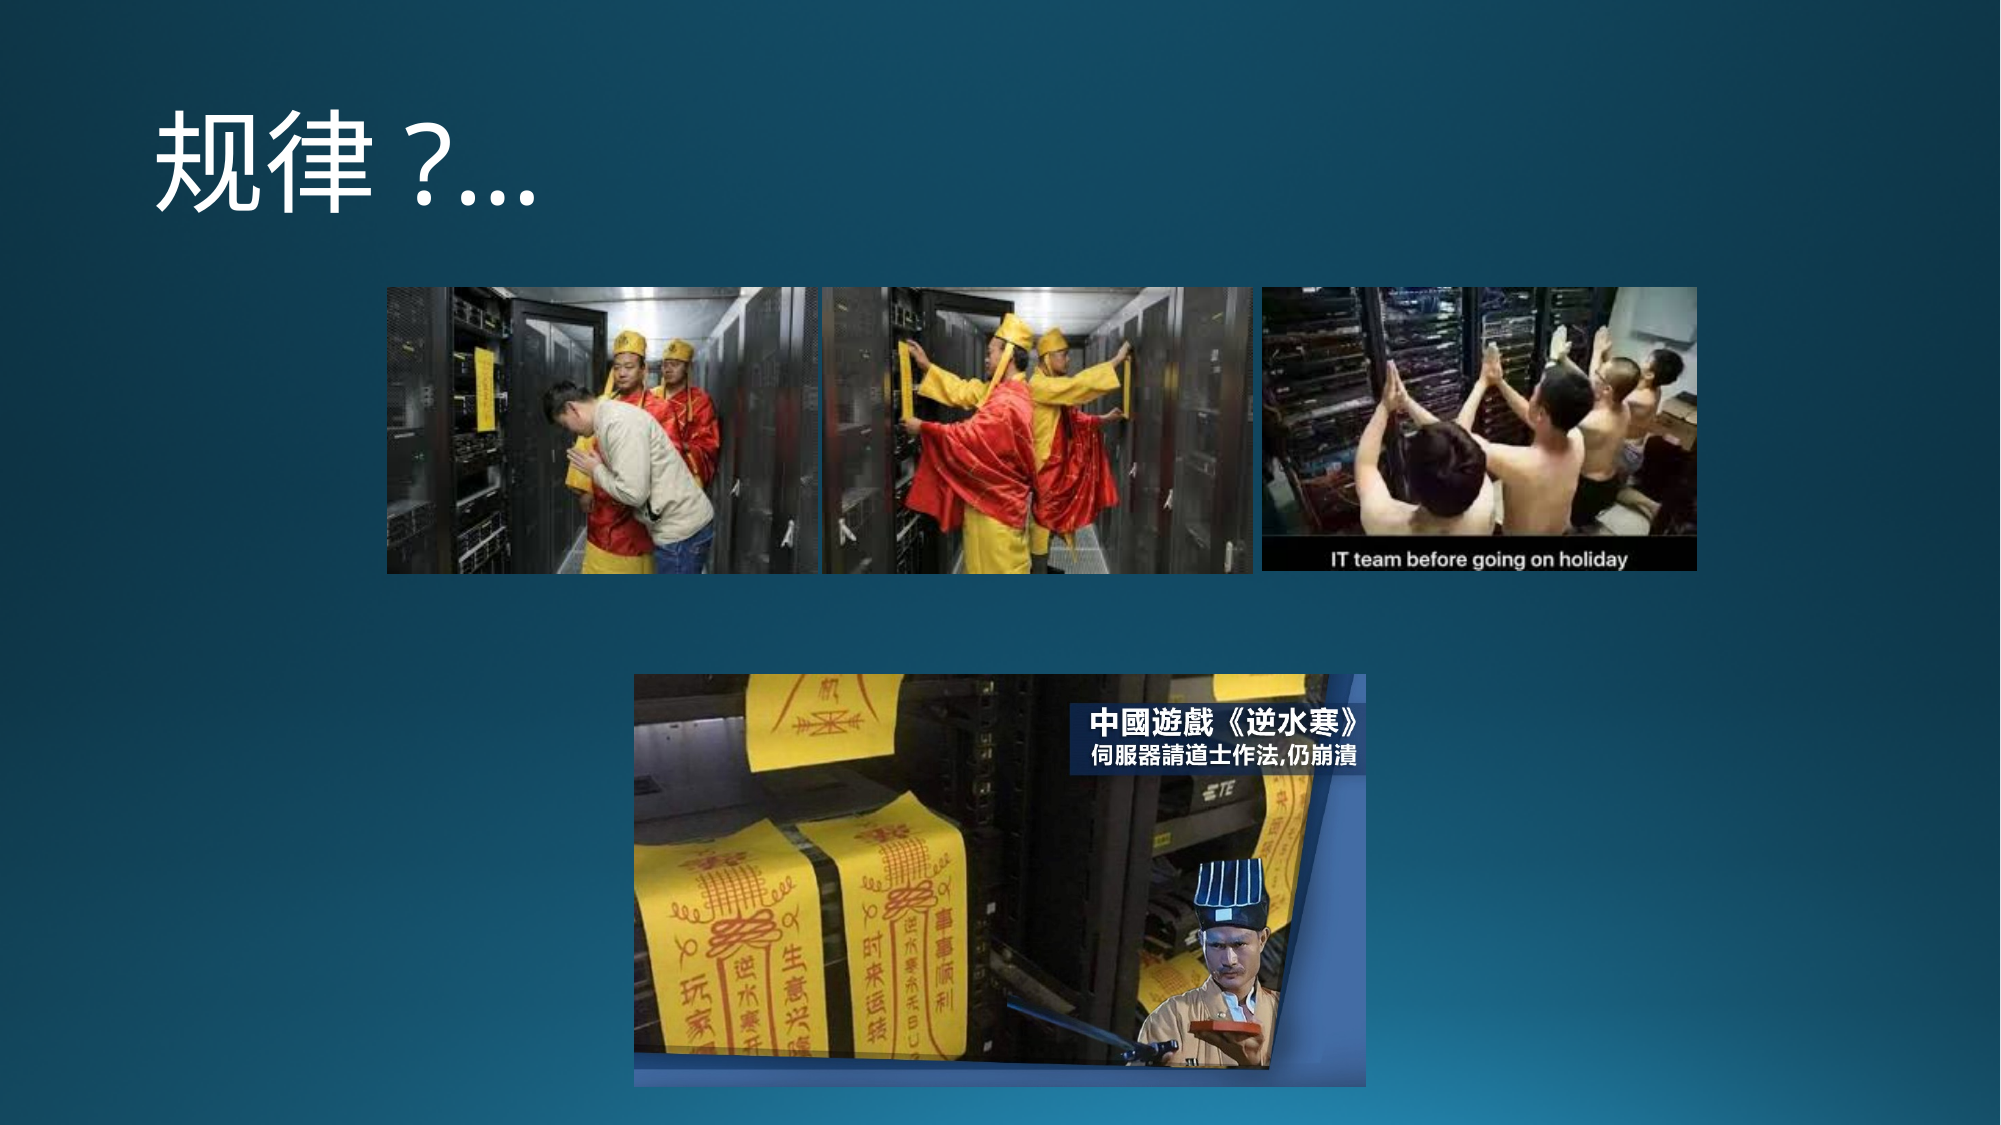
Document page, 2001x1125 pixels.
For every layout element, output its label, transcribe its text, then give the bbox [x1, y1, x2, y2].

title 规律?… [137, 59, 1863, 278]
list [387, 287, 818, 574]
picture [0, 0, 2001, 1125]
